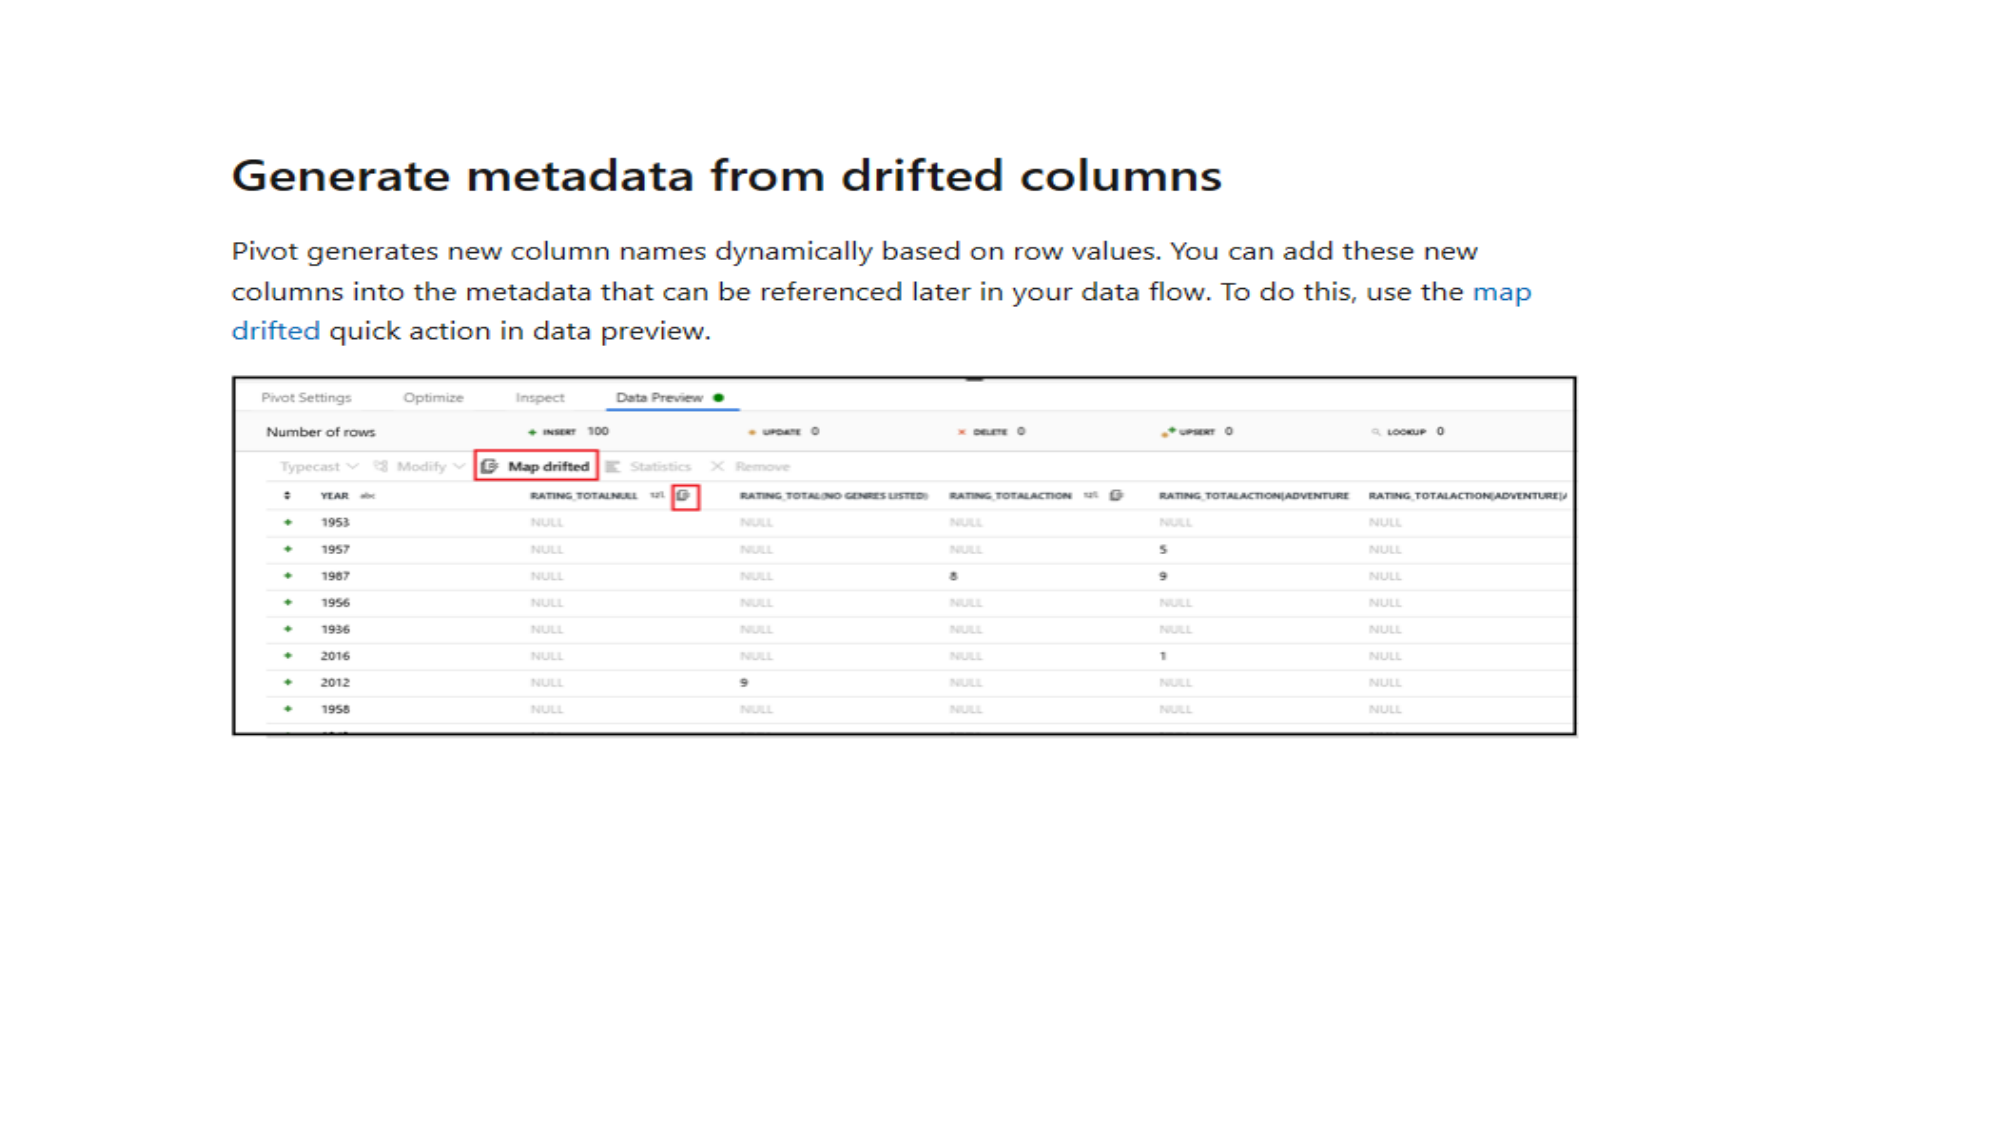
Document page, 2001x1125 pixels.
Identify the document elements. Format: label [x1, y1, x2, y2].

picture [217, 141, 1615, 784]
